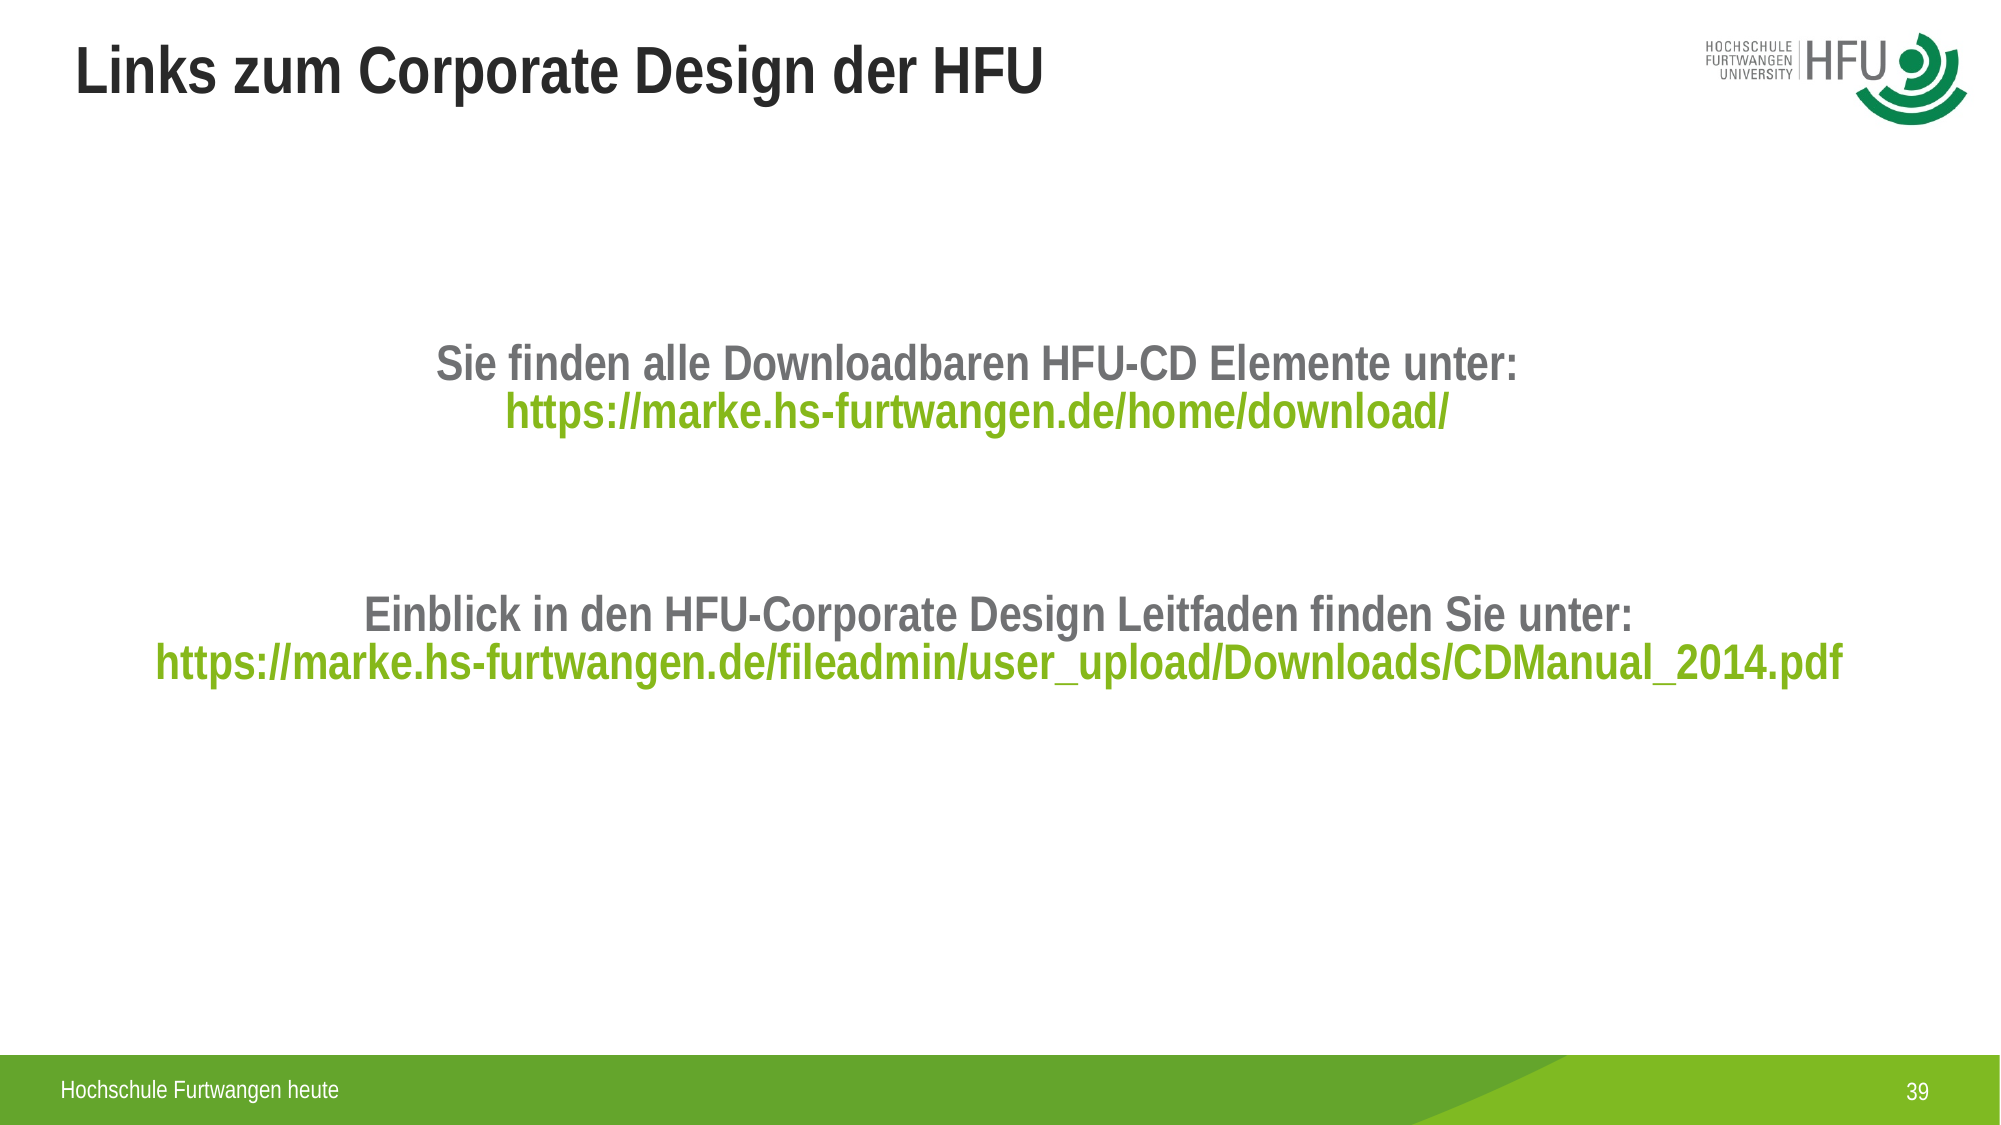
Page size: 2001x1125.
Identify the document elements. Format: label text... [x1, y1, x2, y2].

text_box 39 [1672, 1057, 1945, 1124]
text_box Einblick in den HFU-Corporate Design Leitfaden finden Sie unter: https://marke.hs-furtwangen.de/fileadmin/user_upload/Downloads/CDManual_2014.pdf [127, 586, 1873, 734]
picture [1689, 19, 1981, 137]
text_box Sie finden alle Downloadbaren HFU-CD Elemente unter: https://marke.hs-furtwangen.de/home/download/ [105, 334, 1852, 483]
picture [0, 1055, 2000, 1125]
text_box Hochschule Furtwangen heute [60, 1058, 985, 1119]
text_box Links zum Corporate Design der HFU [60, 28, 1591, 102]
